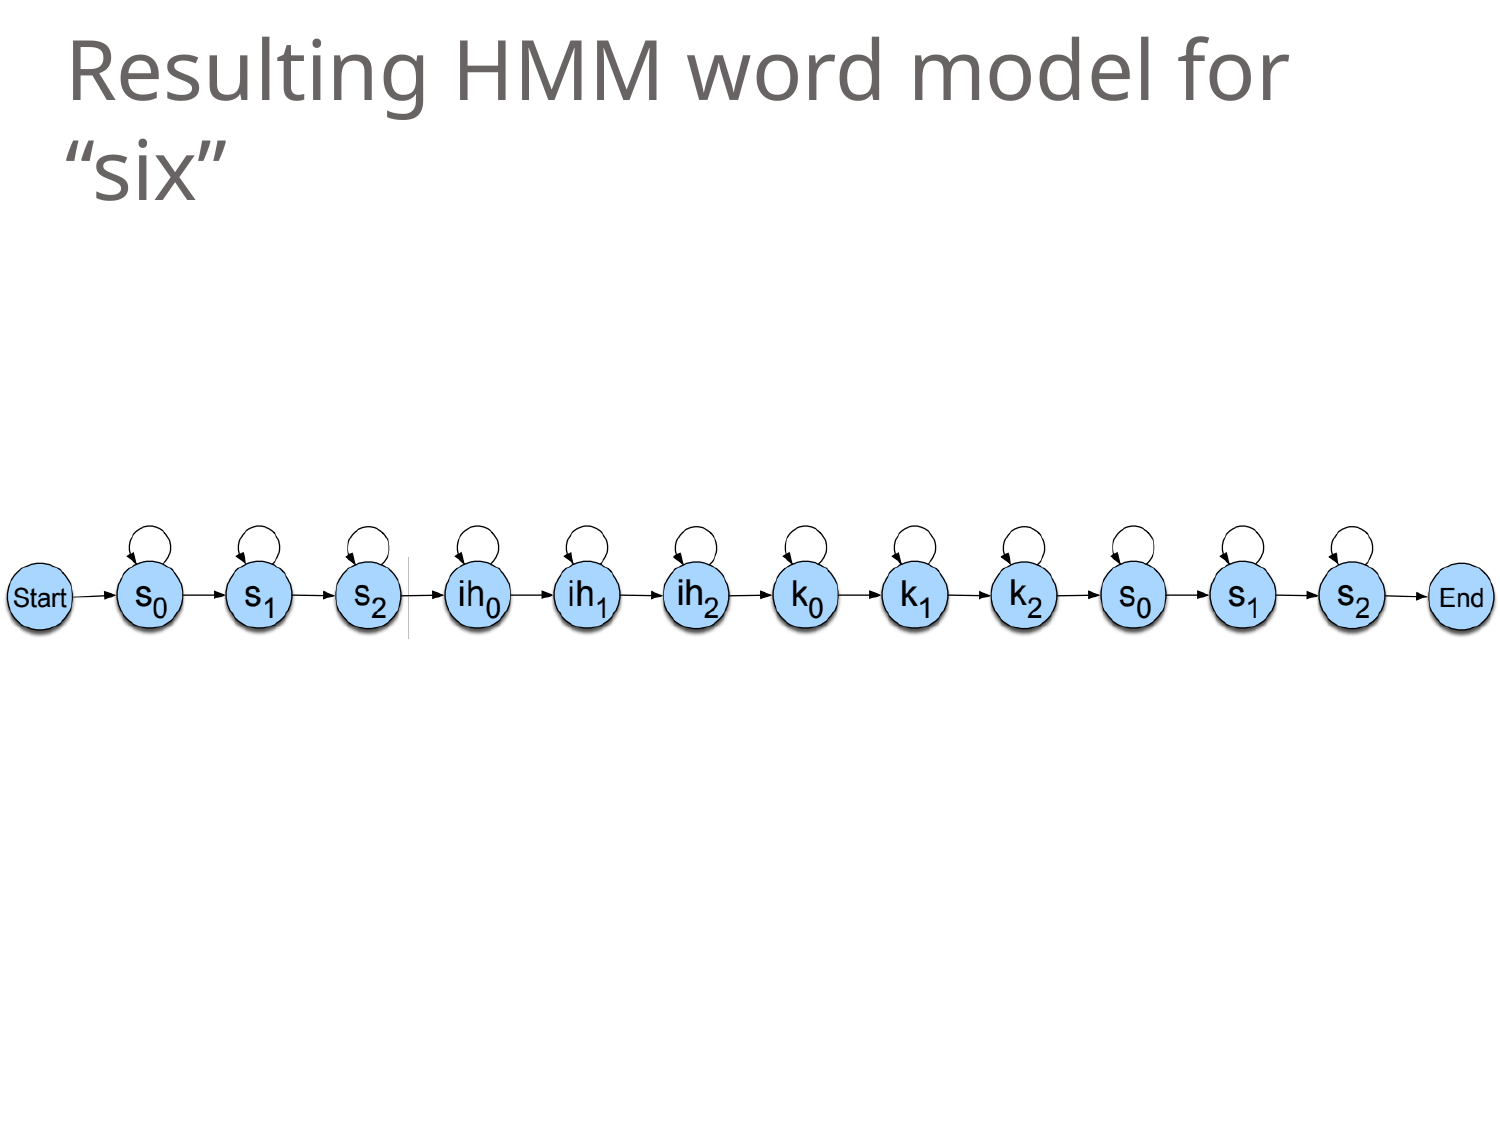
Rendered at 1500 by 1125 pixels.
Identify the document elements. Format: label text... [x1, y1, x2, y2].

title Resulting HMM word model for “six” [49, 44, 1426, 233]
picture [0, 524, 1500, 640]
